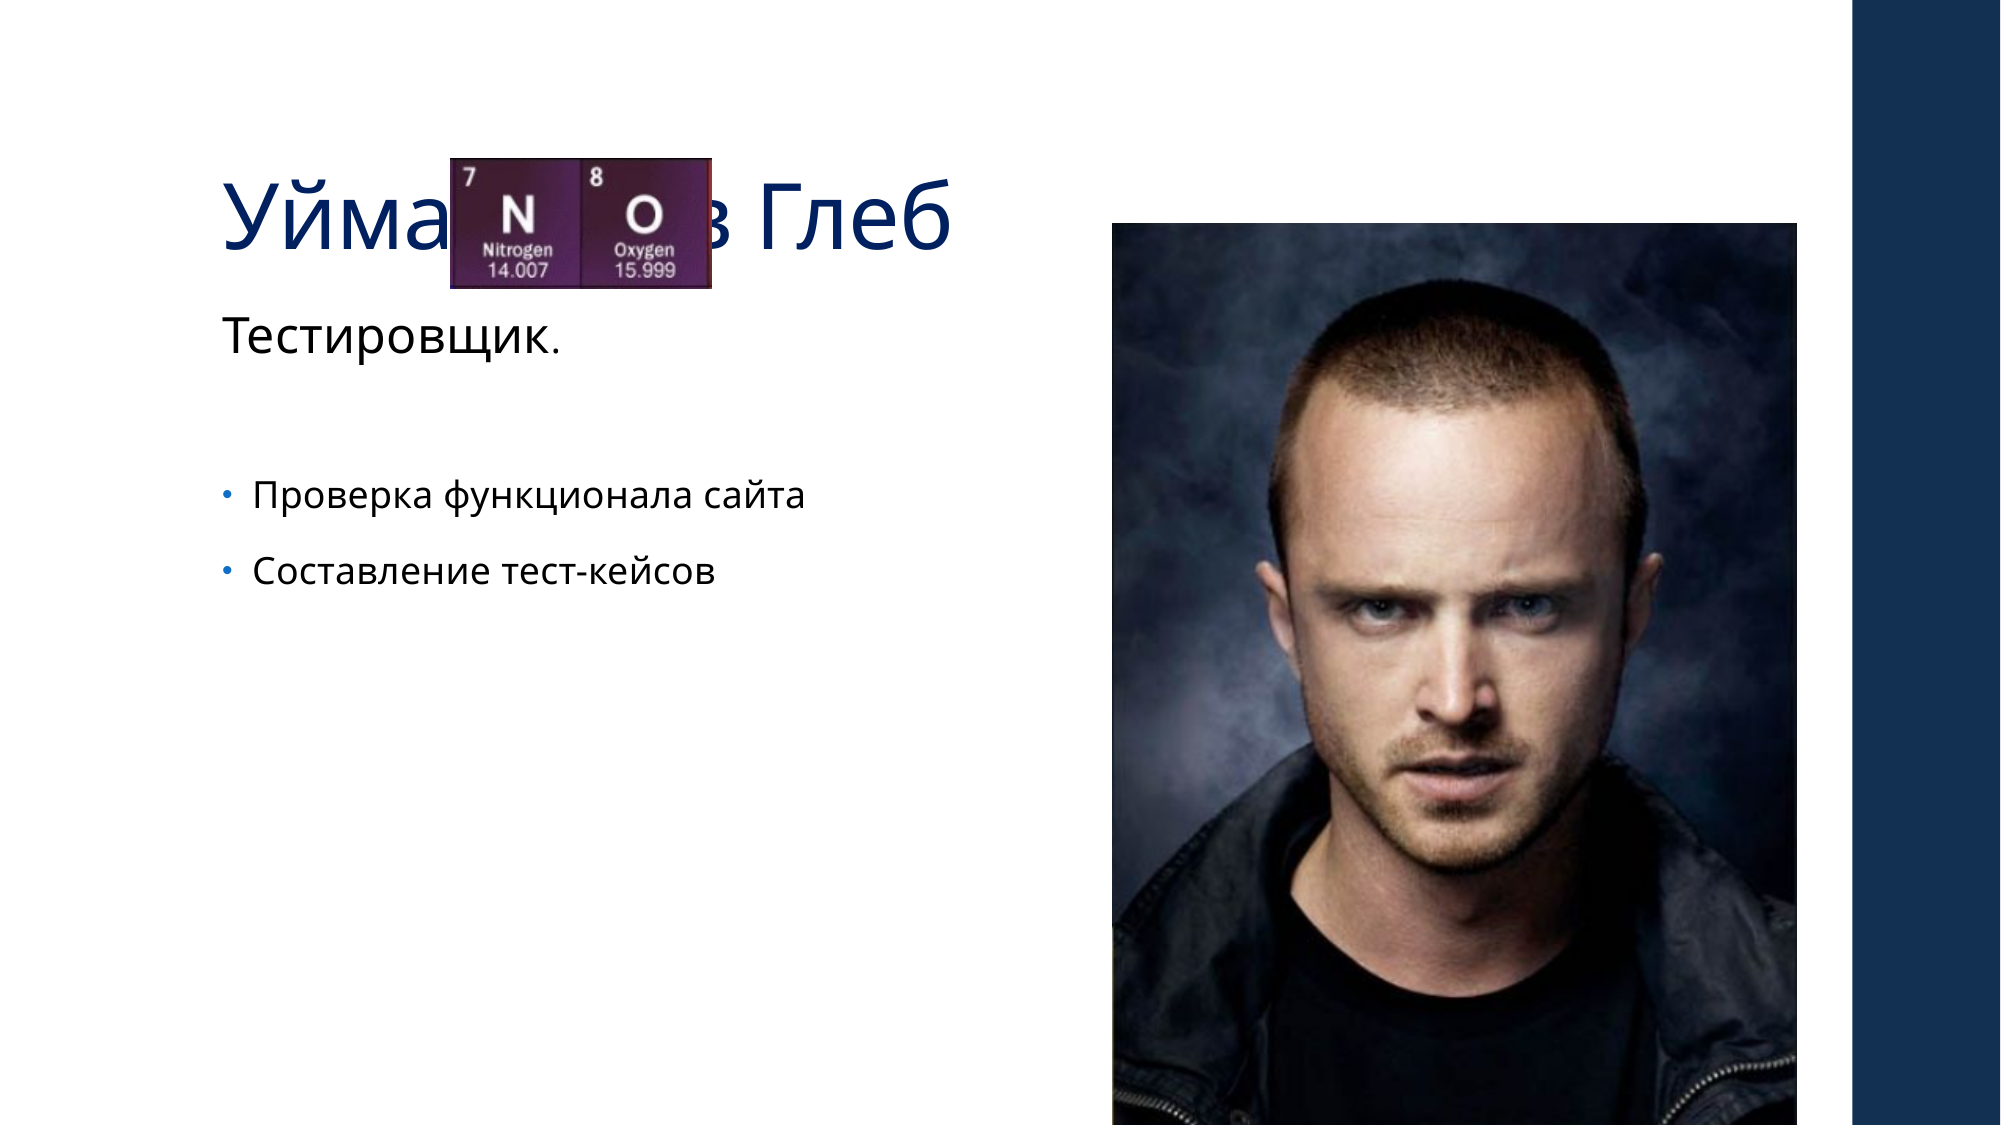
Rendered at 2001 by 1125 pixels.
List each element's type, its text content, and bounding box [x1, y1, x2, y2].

list Тестировщик. Проверка функционала сайта Составление тест-кейсов [206, 299, 1105, 1014]
title Уйма в Глеб [206, 60, 1797, 278]
picture [1112, 223, 1798, 1125]
picture [449, 158, 712, 289]
